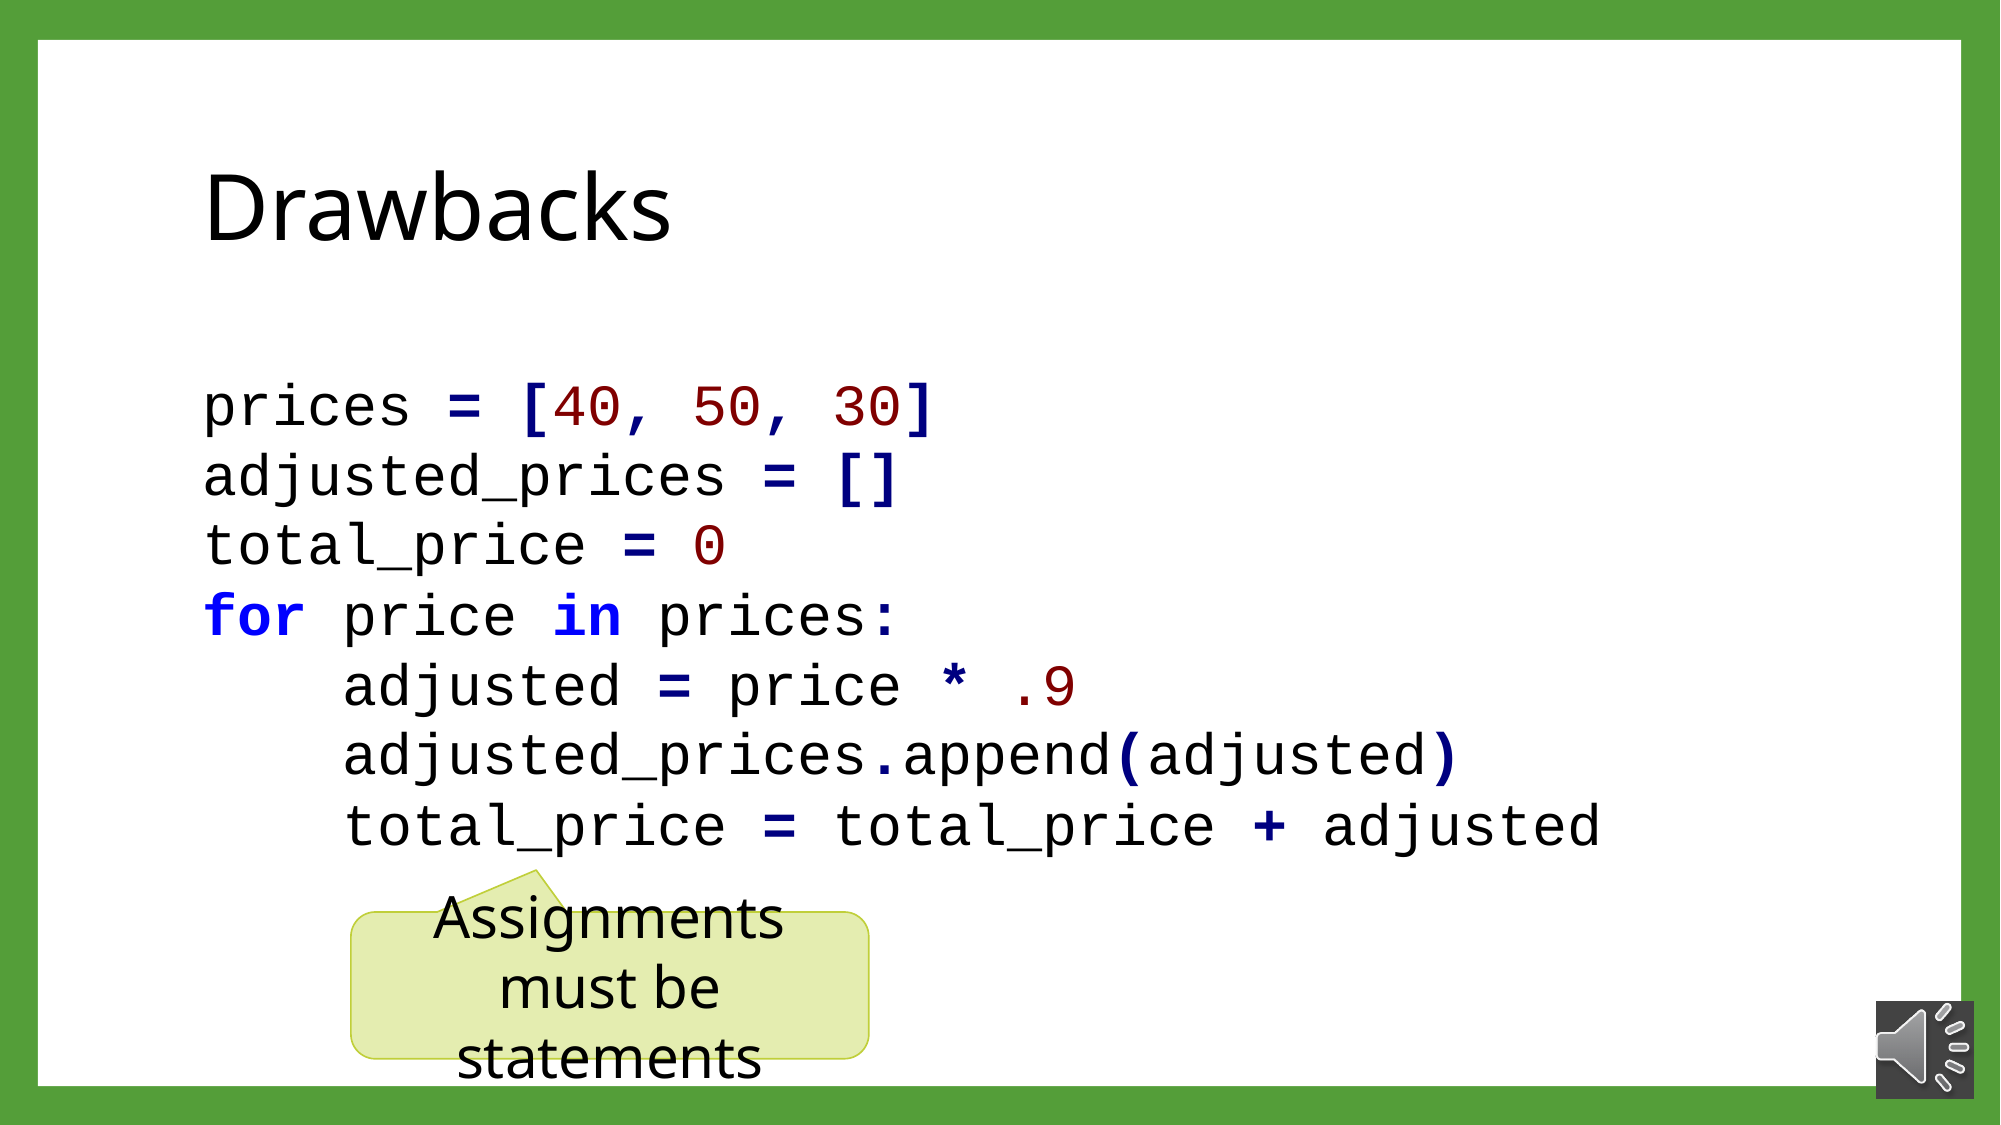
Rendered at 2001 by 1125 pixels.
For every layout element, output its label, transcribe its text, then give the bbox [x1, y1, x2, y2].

title Drawbacks [187, 99, 1808, 323]
picture [1874, 999, 1976, 1101]
text_box prices = [40, 50, 30] adjusted_prices = [] total_price = 0 for price in prices: adjusted = price * .9 adjusted_prices.append(adjusted) total_price = total_price + adjusted [187, 359, 1897, 864]
text_box Assignments must be statements [350, 869, 870, 1060]
